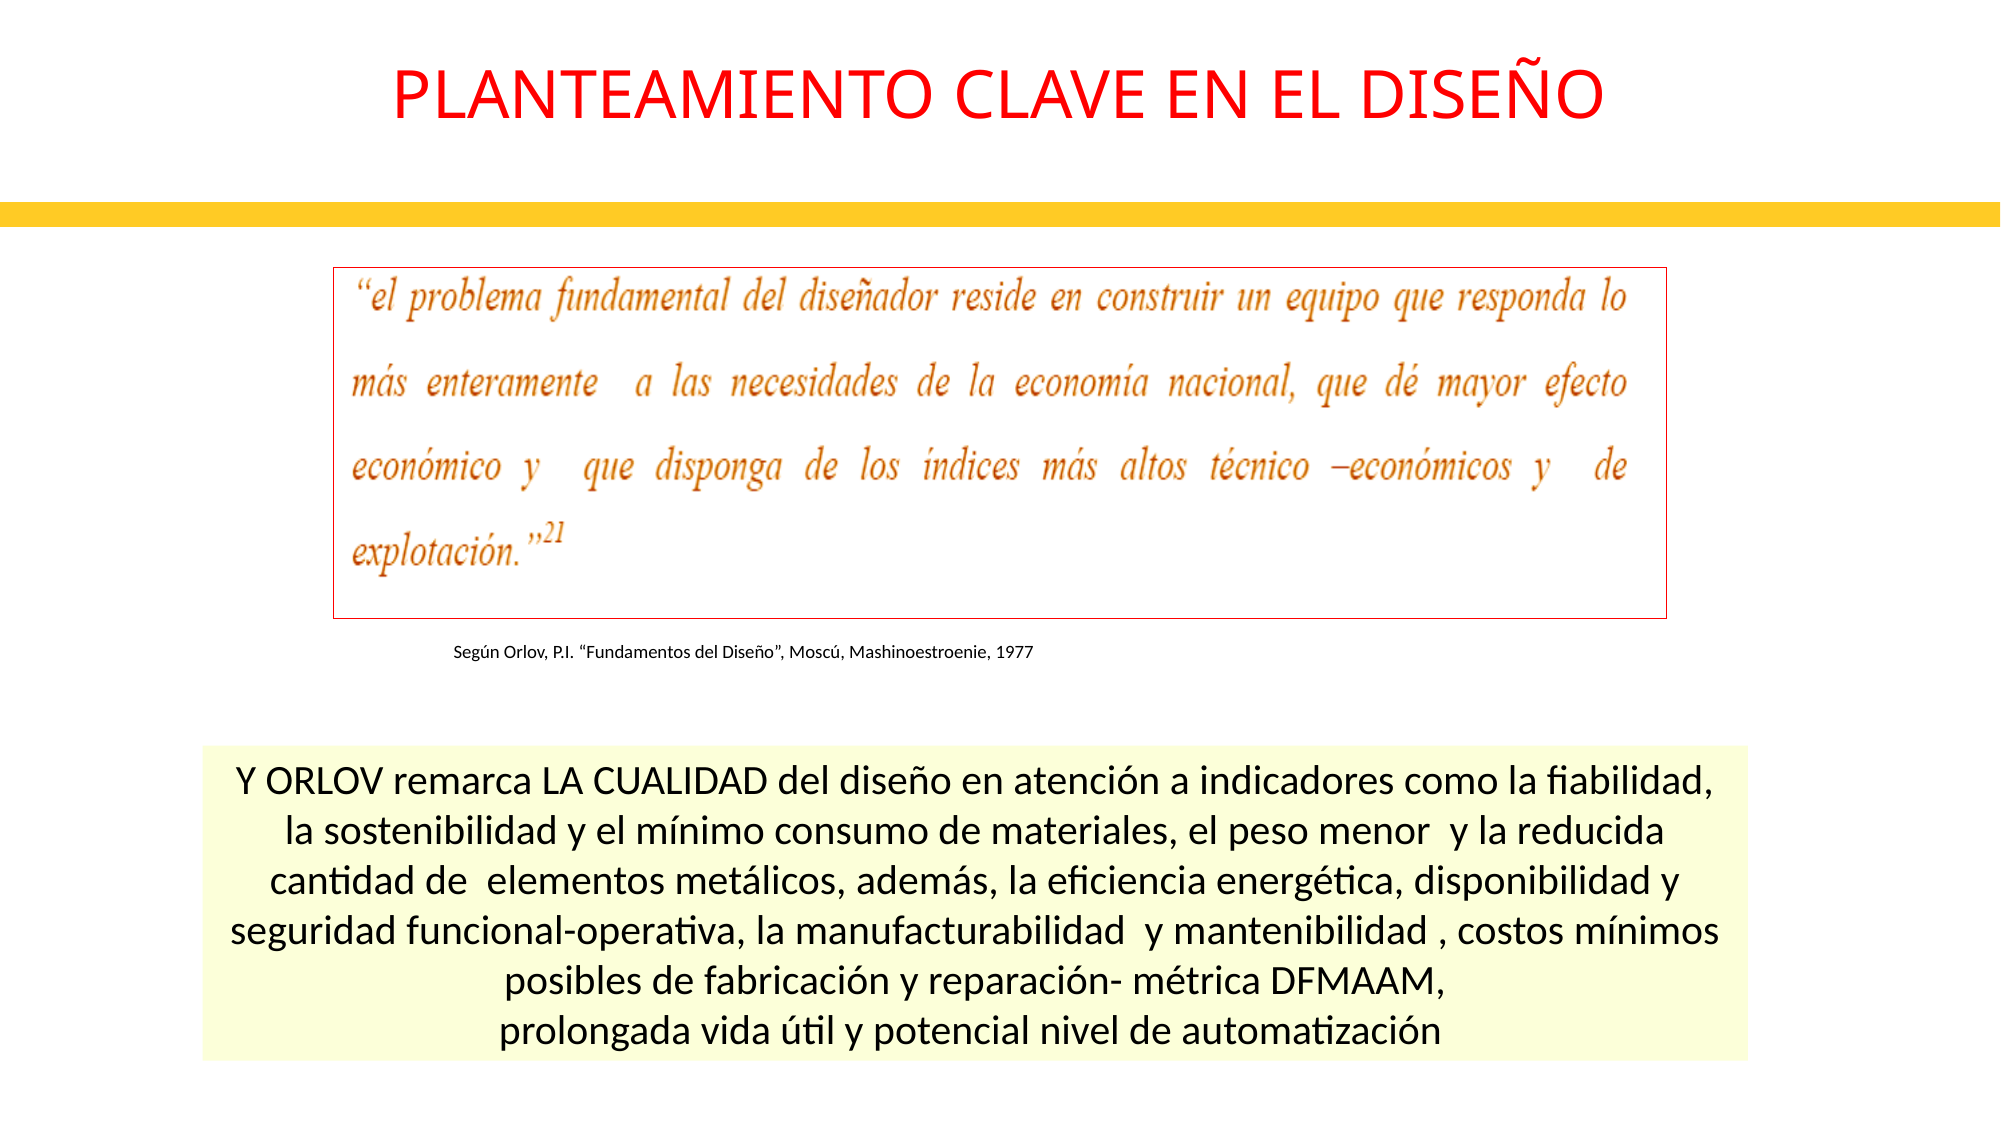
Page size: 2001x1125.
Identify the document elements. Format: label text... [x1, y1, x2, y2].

title PLANTEAMIENTO CLAVE EN EL DISEÑO [68, 0, 1932, 185]
text_box Y ORLOV remarca LA CUALIDAD del diseño en atención a indicadores como la fiabilidad, la sostenibilidad y el mínimo consumo de materiales, el peso menor y la reducida cantidad de elementos metálicos, además, la eficiencia energética, disponibilidad y seguridad funcional-operativa, la manufacturabilidad y mantenibilidad , costos mínimos posibles de fabricación y reparación- métrica DFMAAM, prolongada vida útil y potencial nivel de automatización [202, 745, 1748, 1061]
picture [333, 266, 1667, 619]
text_box Según Orlov, P.I. “Fundamentos del Diseño”, Moscú, Mashinoestroenie, 1977 [246, 632, 1088, 716]
